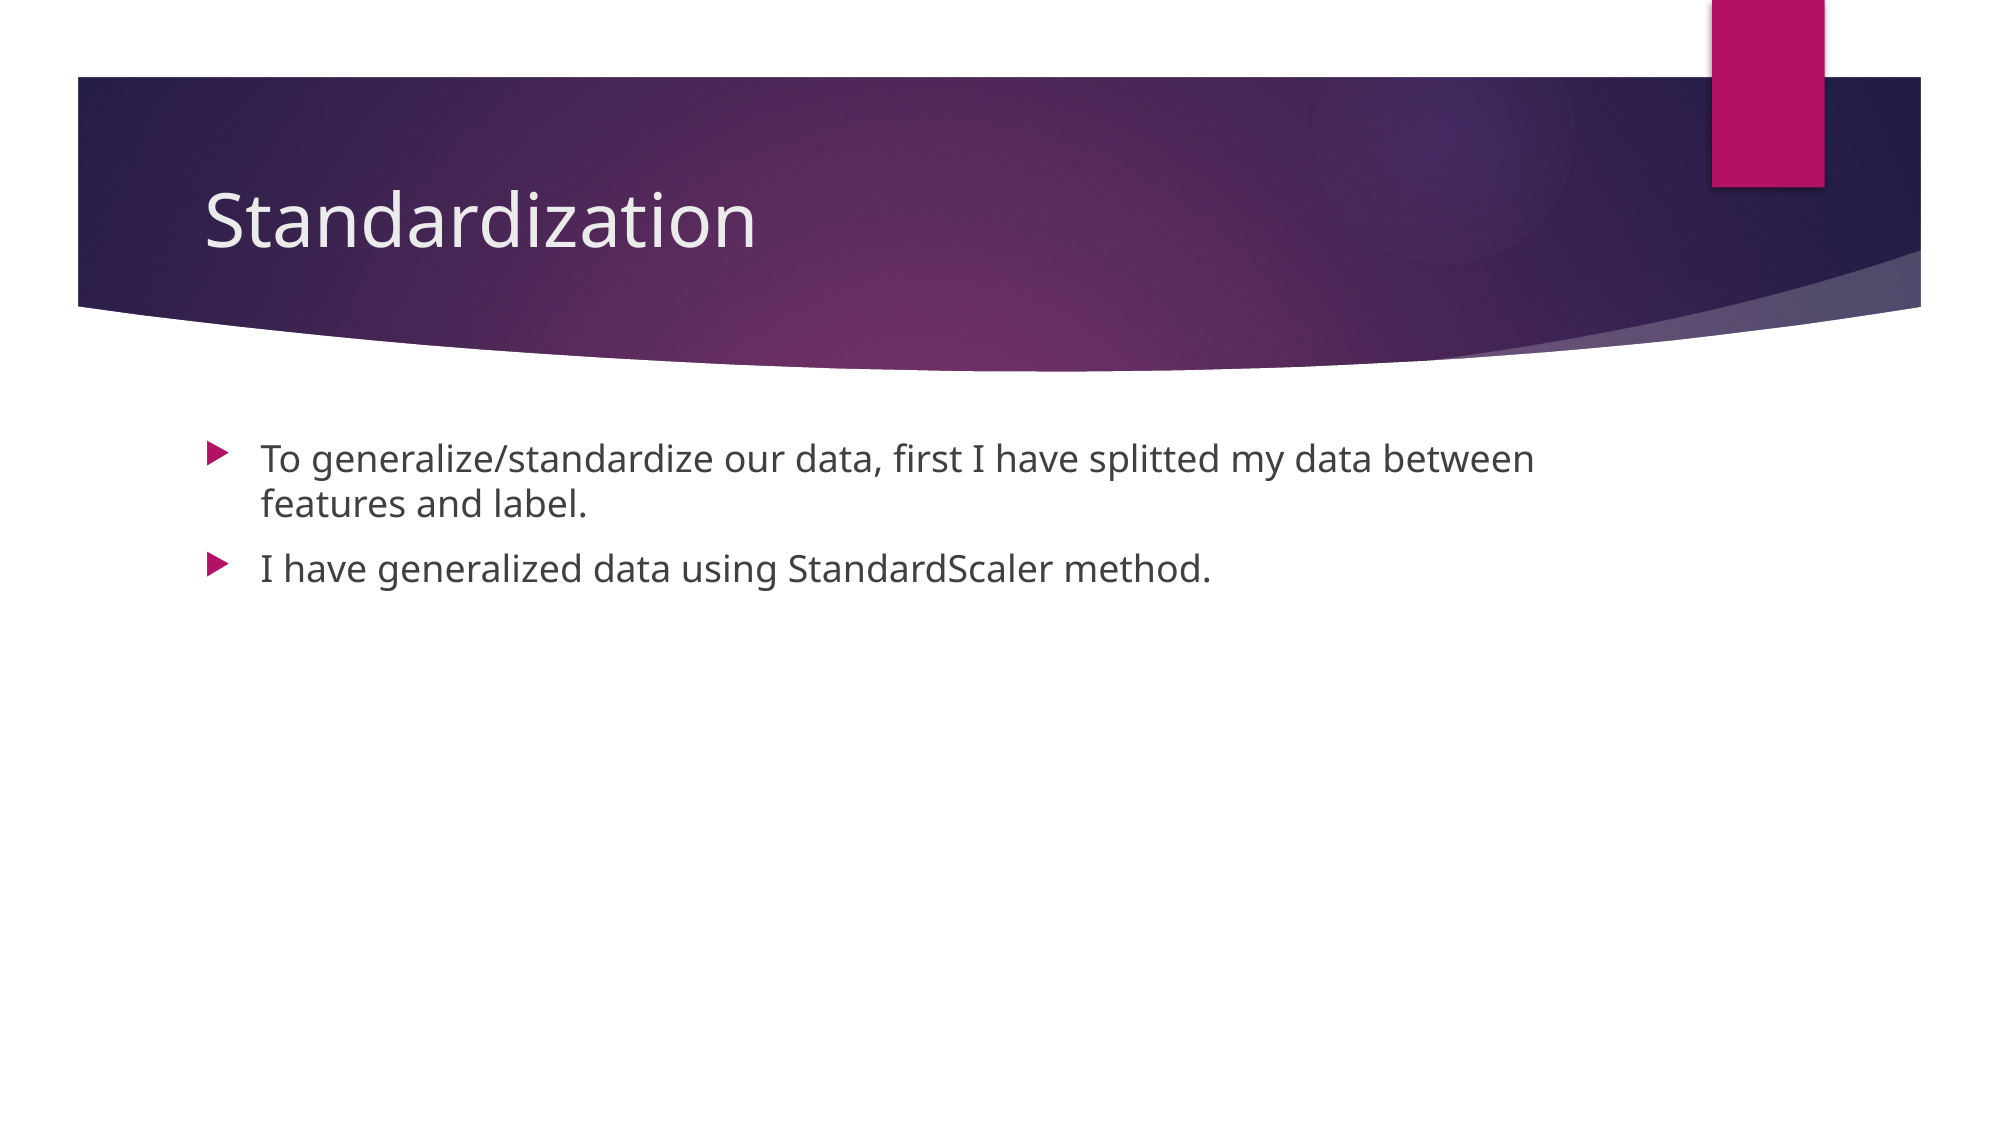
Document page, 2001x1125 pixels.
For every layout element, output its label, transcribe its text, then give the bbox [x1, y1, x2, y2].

list To generalize/standardize our data, first I have splitted my data between features and label. I have generalized data using StandardScaler method. [189, 427, 1638, 988]
title Standardization [189, 159, 1627, 276]
